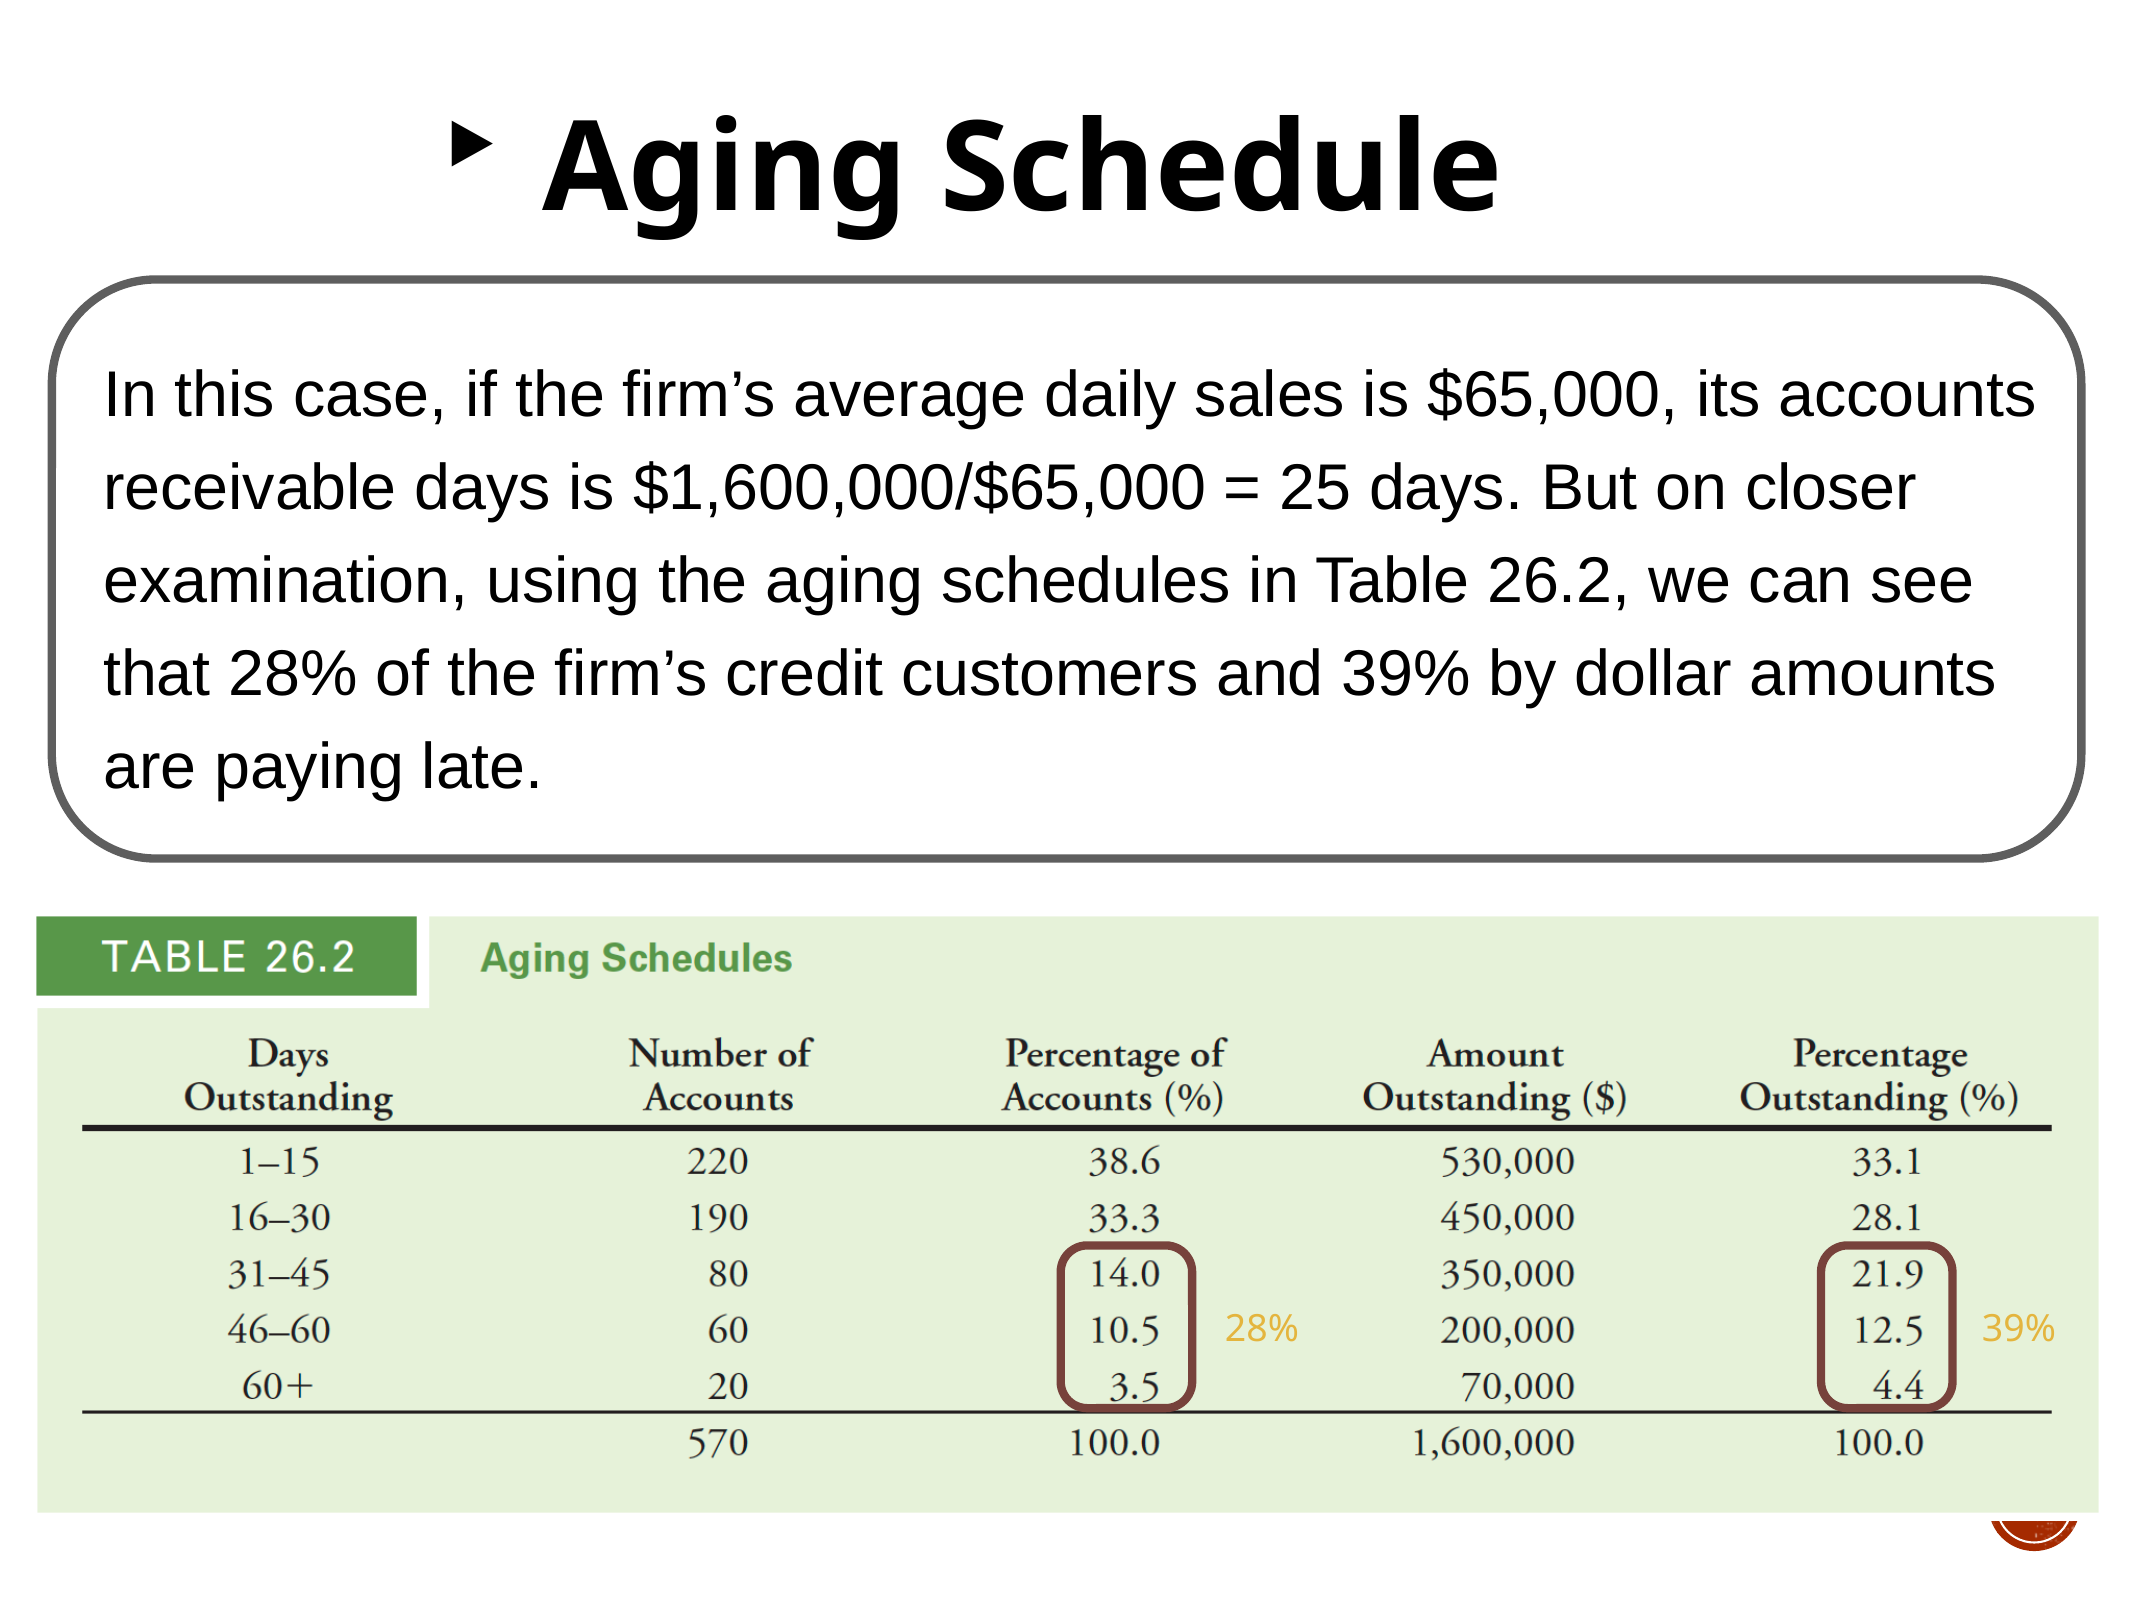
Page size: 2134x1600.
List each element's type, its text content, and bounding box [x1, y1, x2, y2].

picture [26, 906, 2106, 1520]
slide_number 36 [1979, 1522, 2092, 1549]
text_box In this case, if the firm’s average daily sales is $65,000, its accounts receivable days is $1,600,000/$65,000 = 25 days. But on closer examination, using the aging schedules in Table 26.2, we can see that 28% of the firm’s credit customers and 39% by dollar amounts are paying late. [2066, 328, 2103, 810]
text_box Aging Schedule [351, 47, 1512, 245]
text_box [51, 279, 2082, 859]
